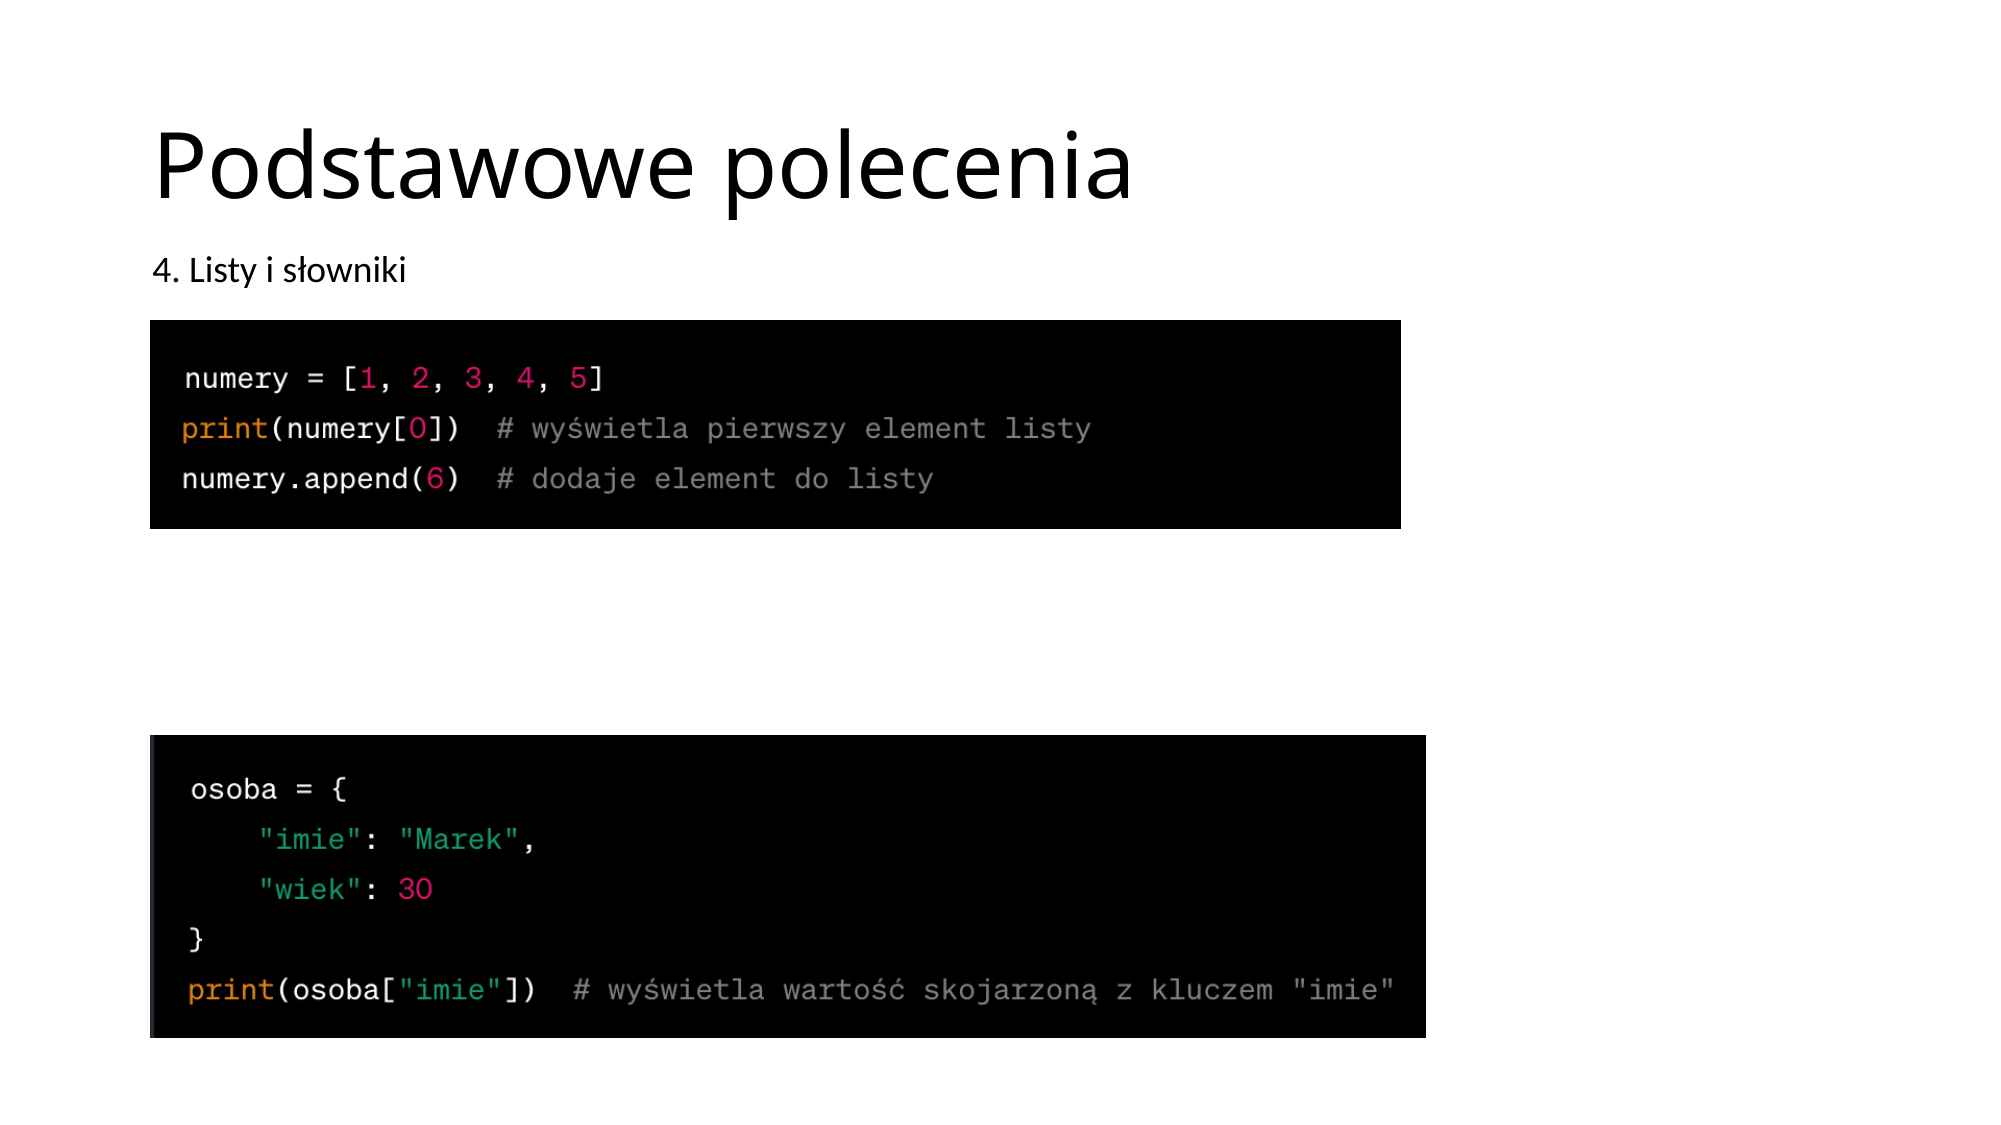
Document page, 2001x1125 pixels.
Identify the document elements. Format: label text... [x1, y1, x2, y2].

picture [150, 735, 1426, 1038]
title Podstawowe polecenia [137, 59, 1863, 278]
text_box 4. Listy i słowniki [137, 238, 1092, 298]
picture [150, 320, 1401, 529]
